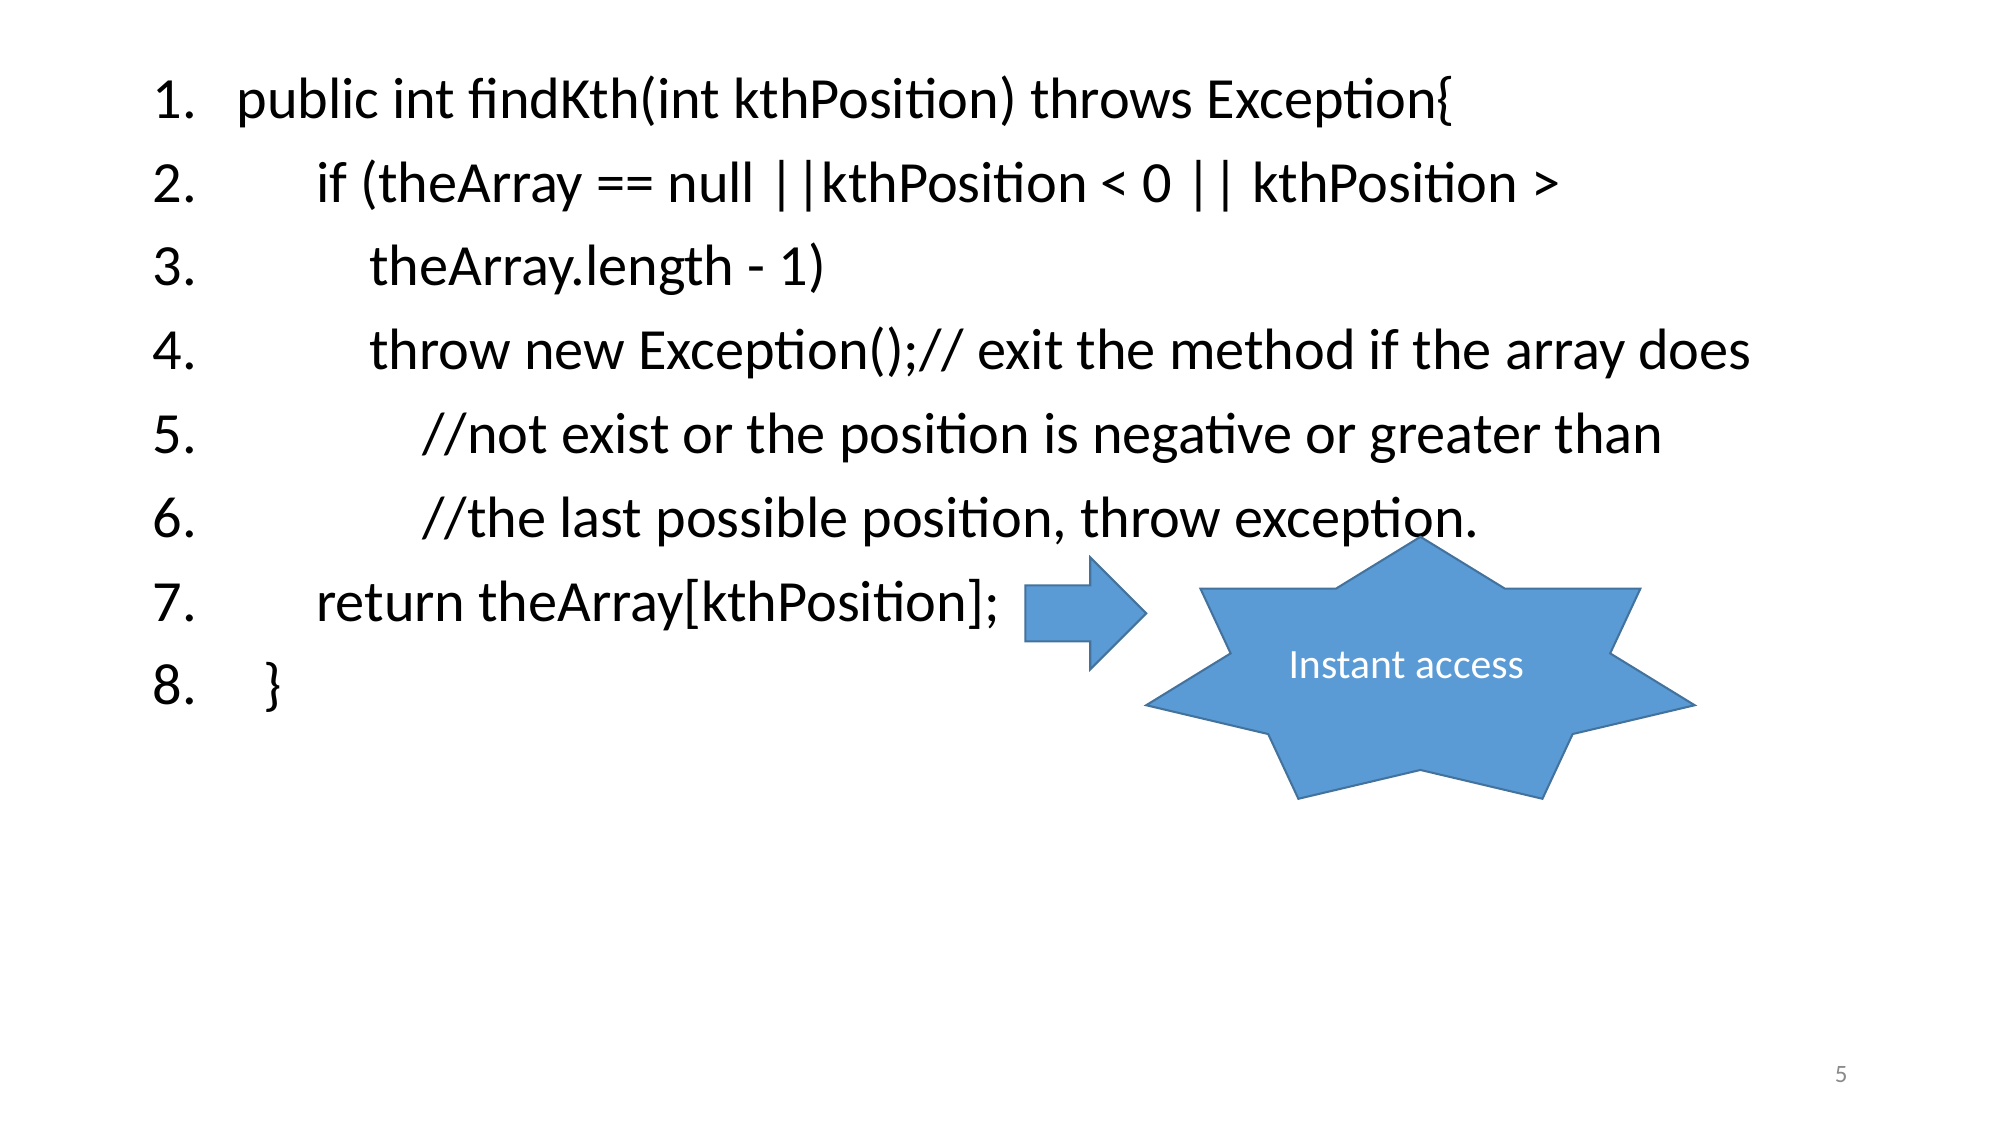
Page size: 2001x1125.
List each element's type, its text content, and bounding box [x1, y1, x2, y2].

slide_number 5 [1412, 1042, 1863, 1103]
text_box [1024, 554, 1148, 672]
list public int findKth(int kthPosition) throws Exception{ if (theArray == null ||kthPosition < 0 || kthPosition > theArray.length - 1) throw new Exception();// exit the method if the array does //not exist or the position is negative or greater than //the last possible position, throw exception. return theArray[kthPosition]; } [137, 60, 1863, 1014]
